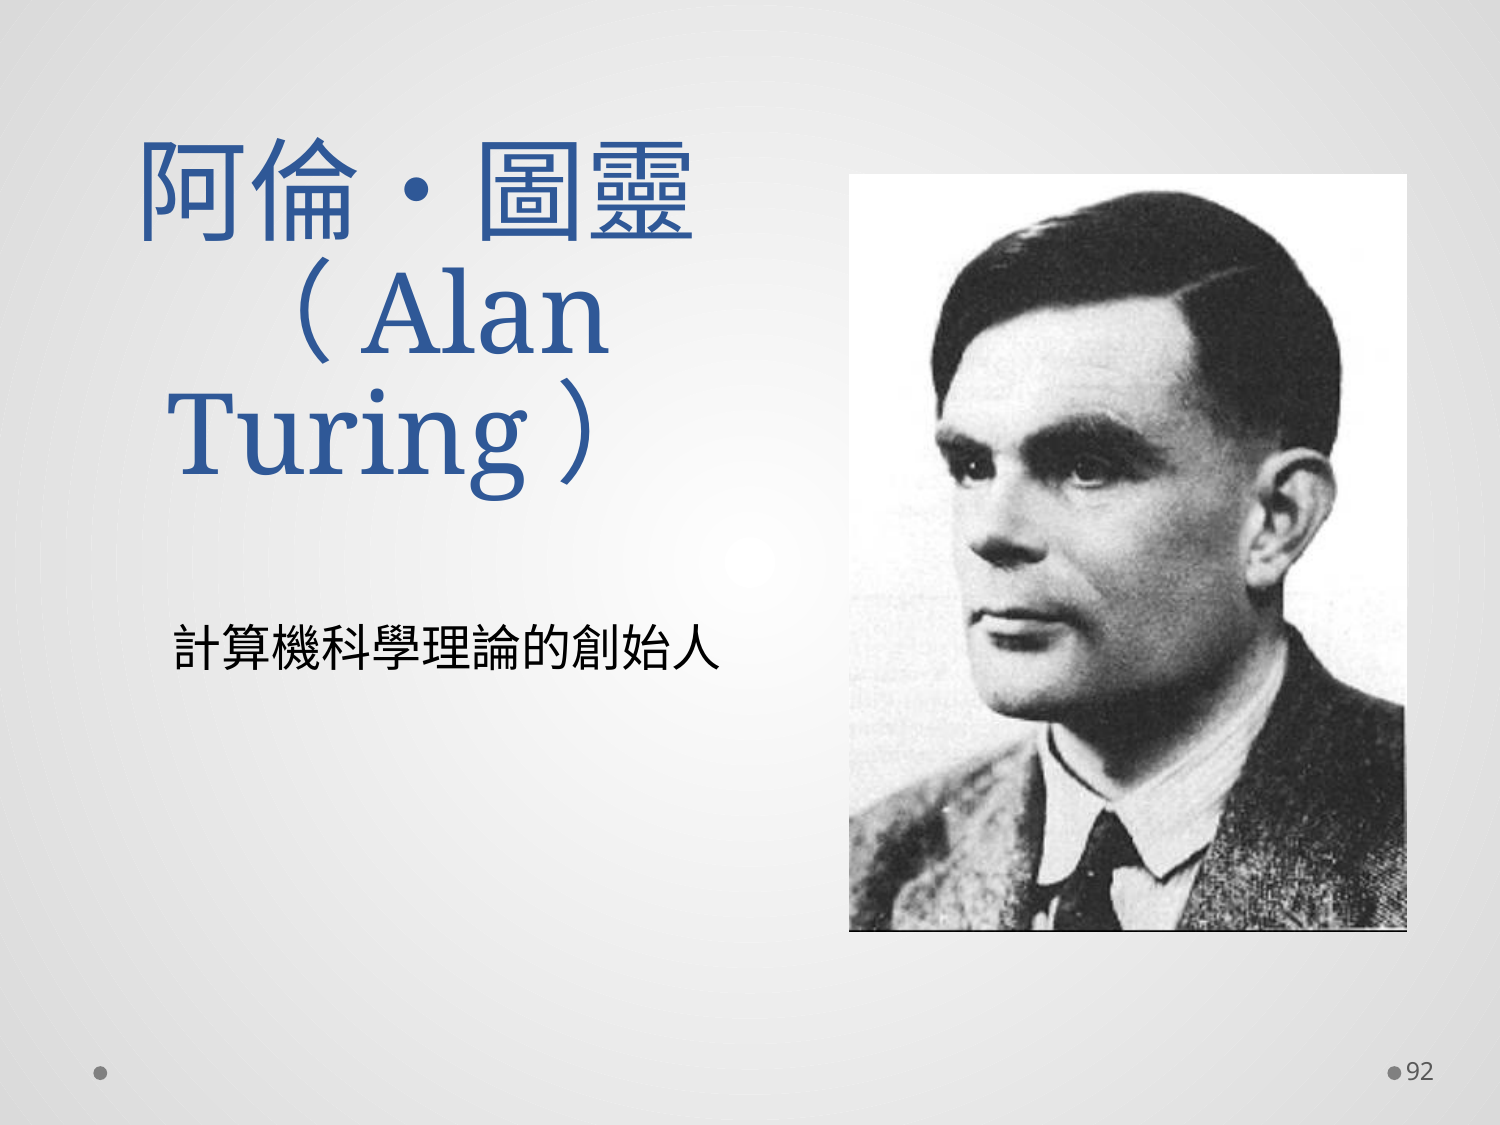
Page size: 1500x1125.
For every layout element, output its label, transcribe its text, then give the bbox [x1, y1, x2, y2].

slide_number 92 [1401, 1042, 1494, 1103]
title 阿倫•圖靈 （Alan Turing） [112, 143, 722, 488]
picture [849, 174, 1407, 932]
list 計算機科學理論的創始人 [99, 609, 769, 854]
